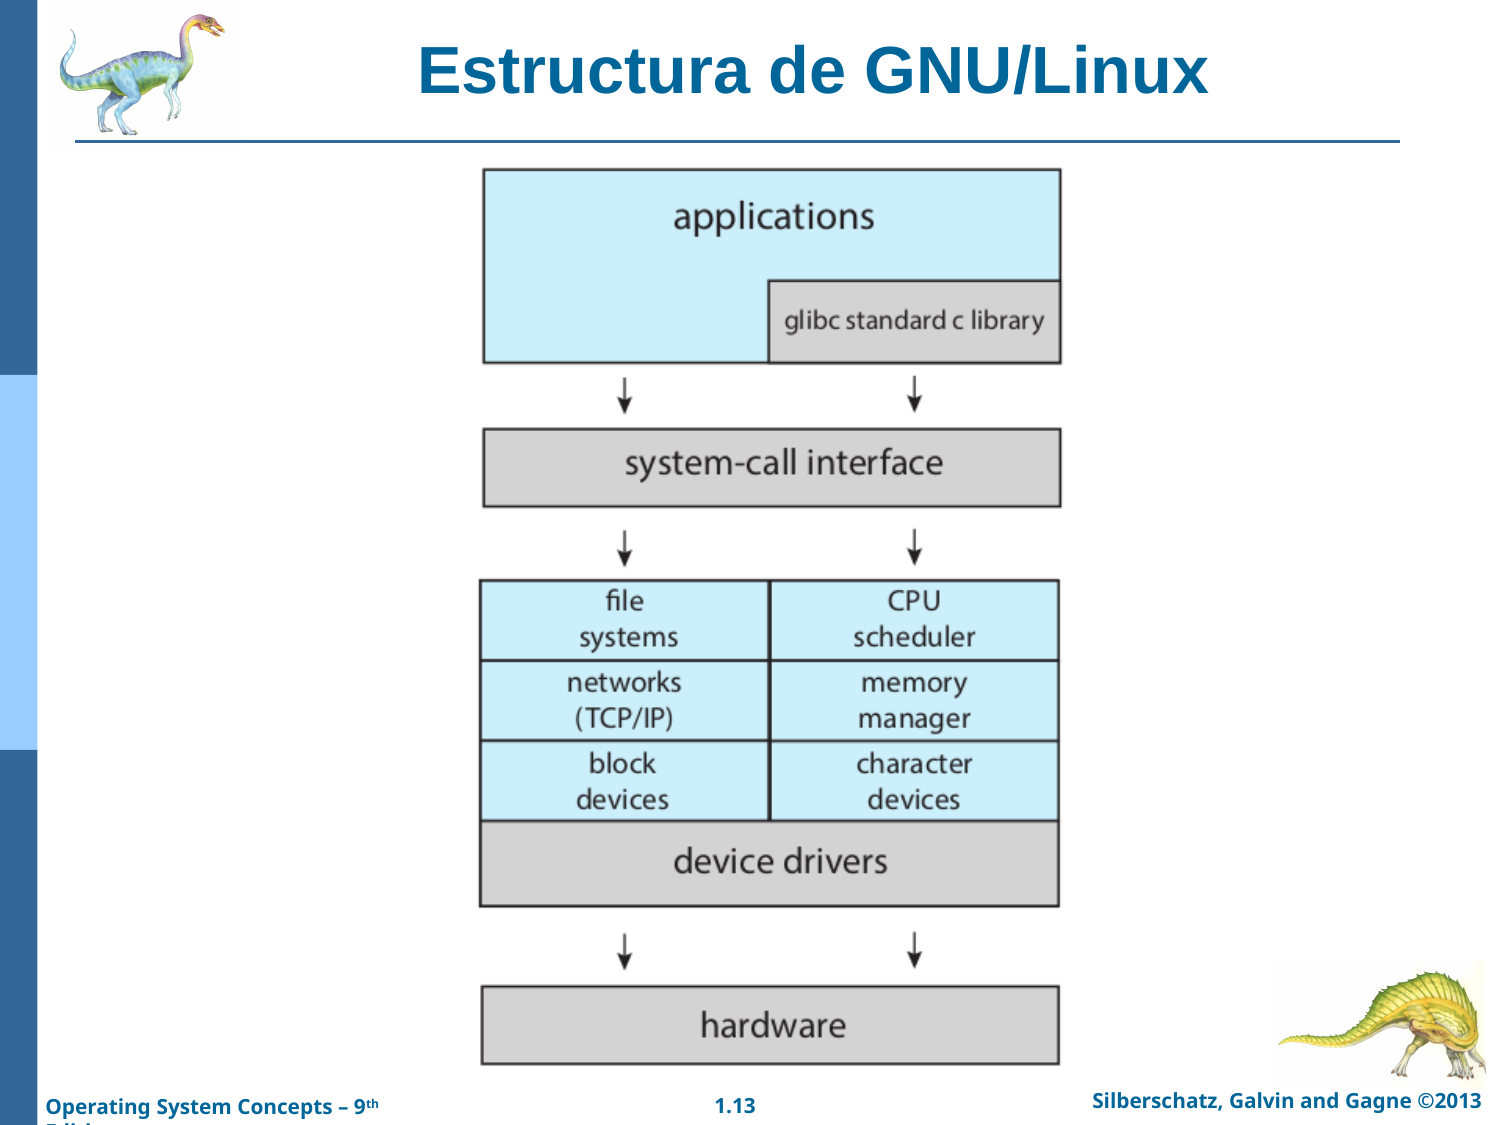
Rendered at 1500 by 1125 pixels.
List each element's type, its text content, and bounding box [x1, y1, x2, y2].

title Estructura de GNU/Linux [138, 19, 1489, 115]
picture [46, 0, 243, 149]
picture [1275, 959, 1486, 1090]
picture [462, 151, 1093, 1084]
